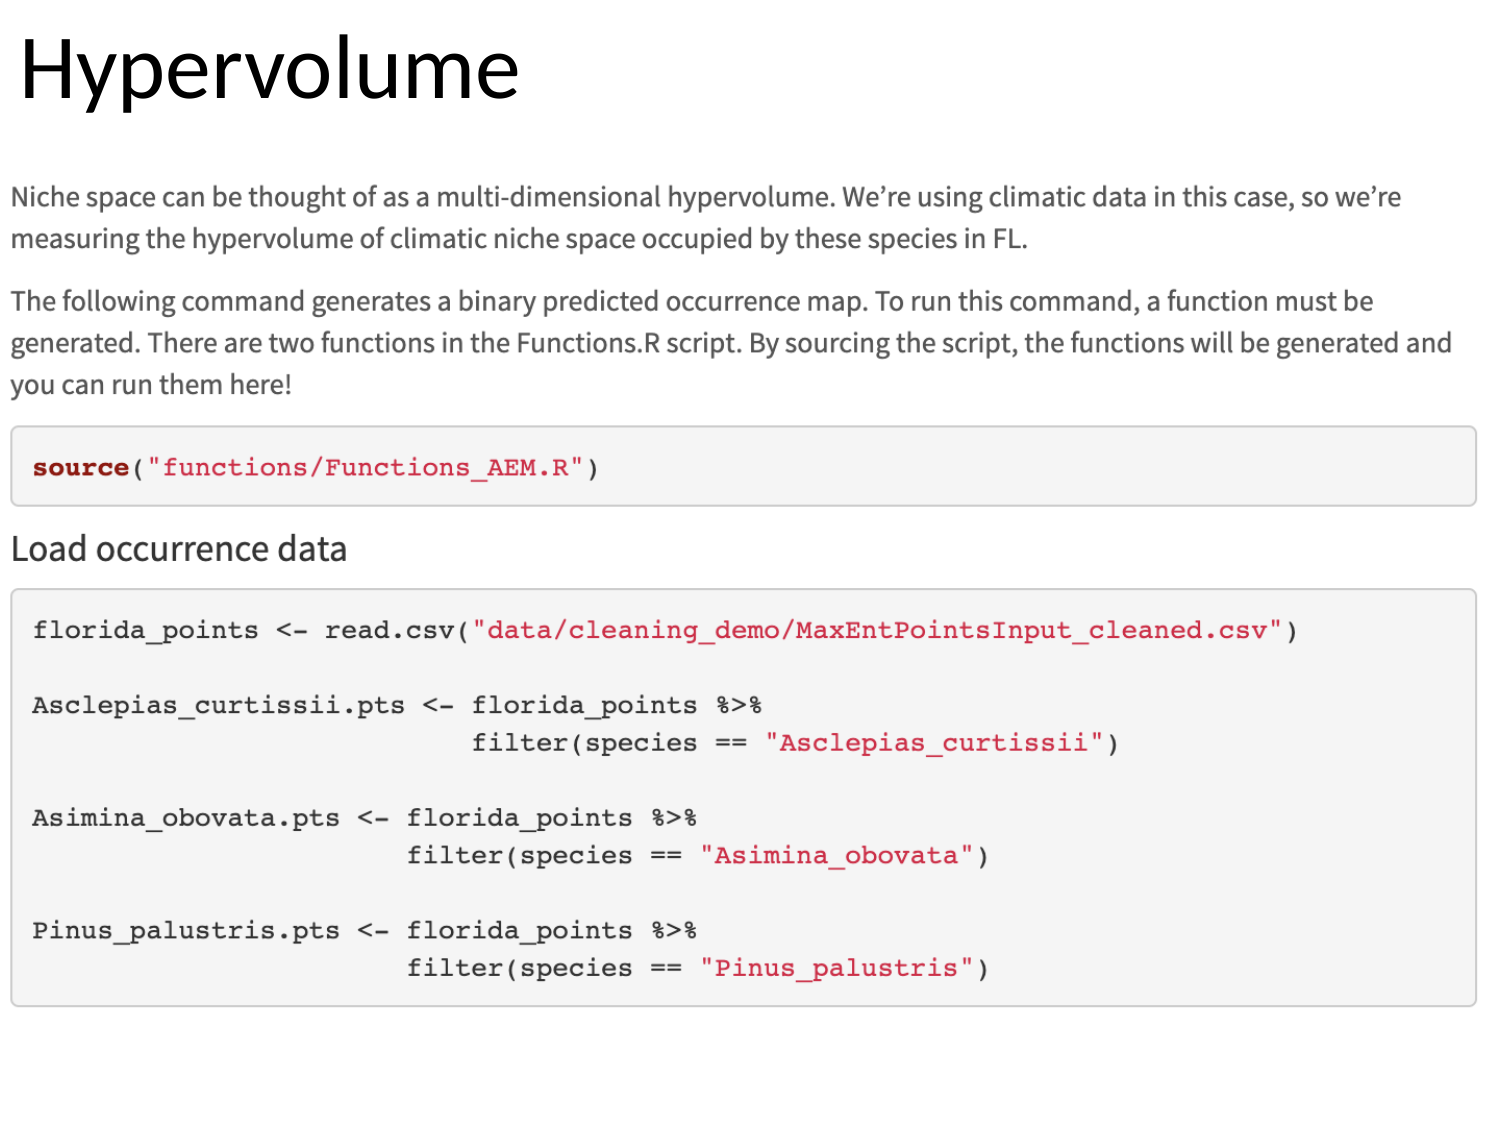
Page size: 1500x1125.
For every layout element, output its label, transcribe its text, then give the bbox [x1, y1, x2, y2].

picture [1, 174, 1499, 1027]
text_box Hypervolume [4, 0, 537, 125]
